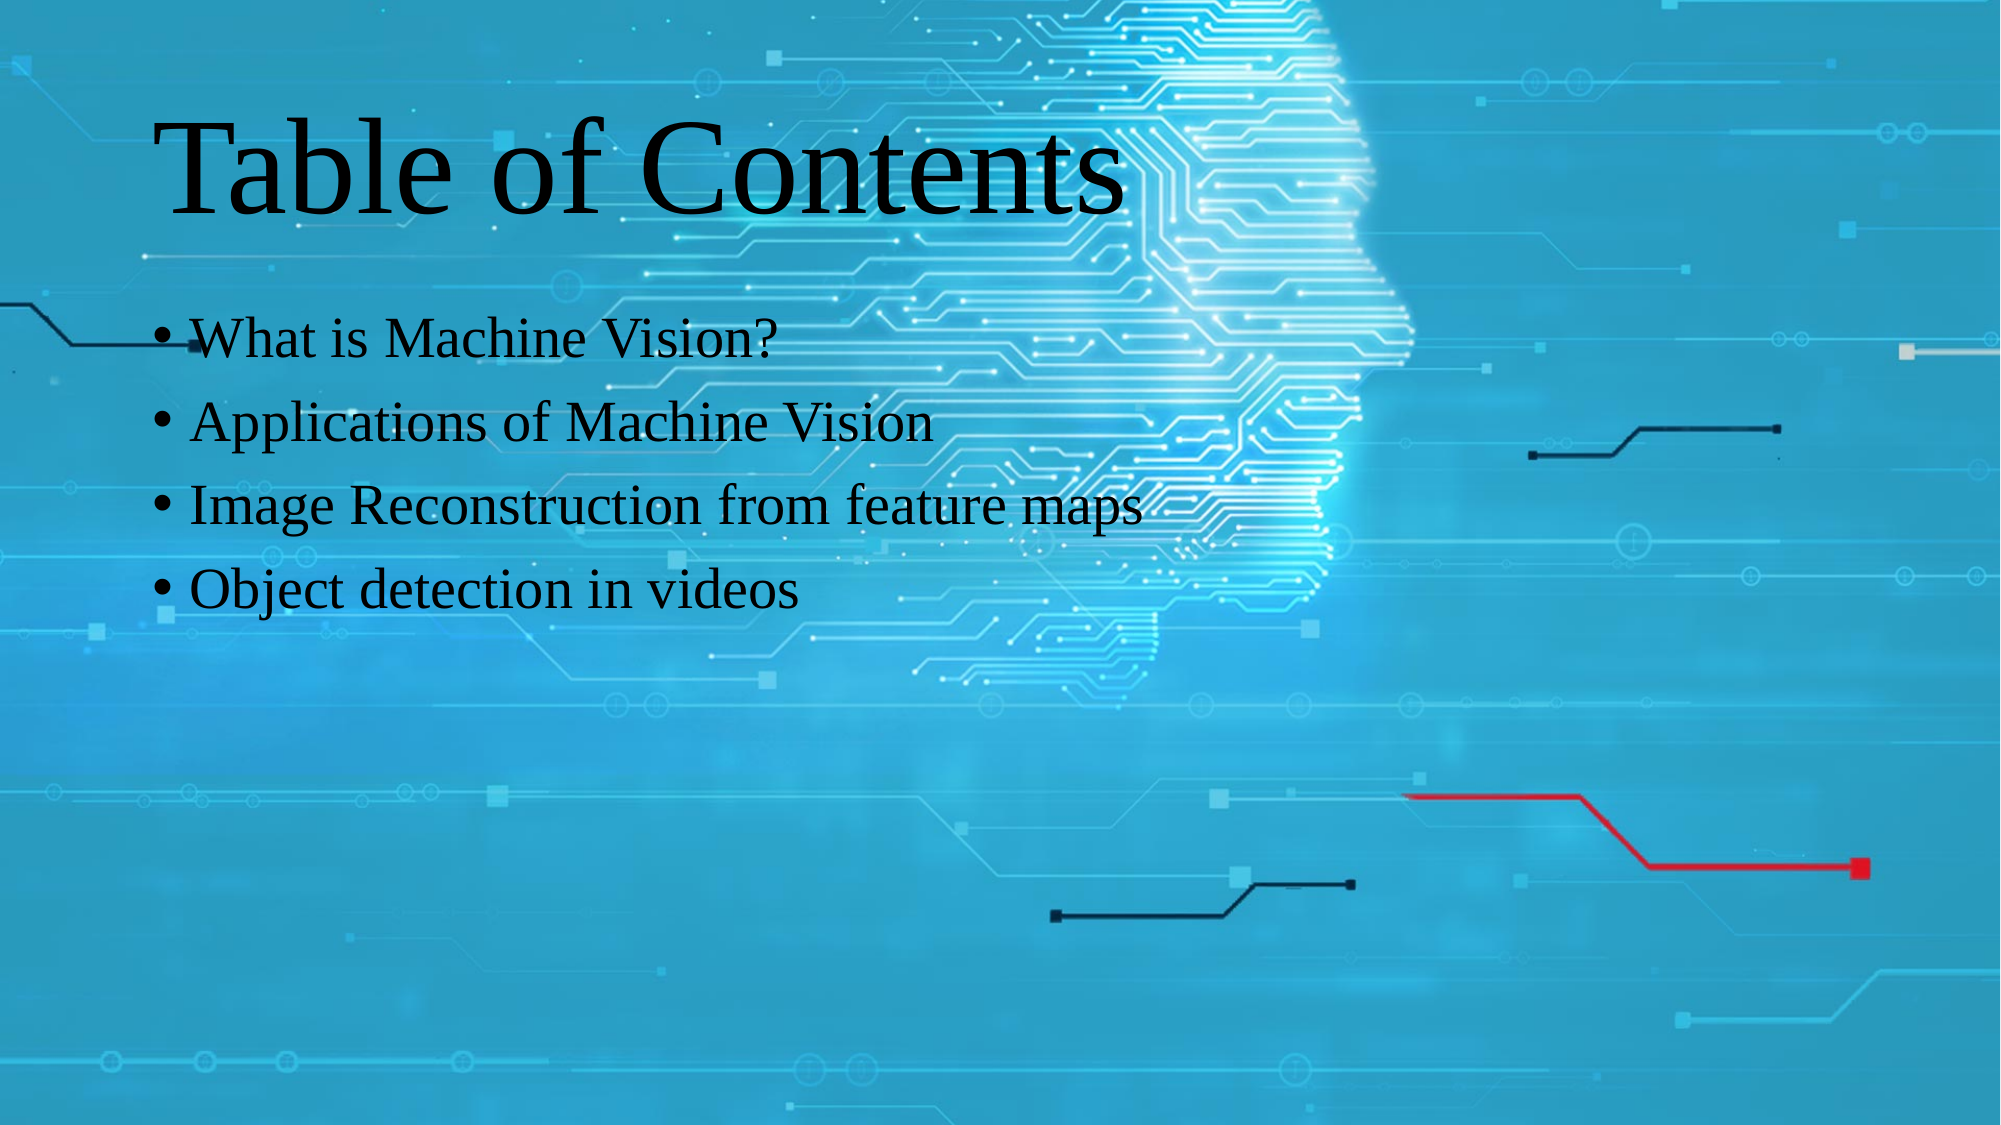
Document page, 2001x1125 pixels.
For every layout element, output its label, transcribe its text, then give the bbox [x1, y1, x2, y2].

title Table of Contents [137, 59, 1863, 278]
picture [0, 0, 2001, 1125]
list What is Machine Vision? Applications of Machine Vision Image Reconstruction from feature maps Object detection in videos [137, 299, 1863, 1014]
